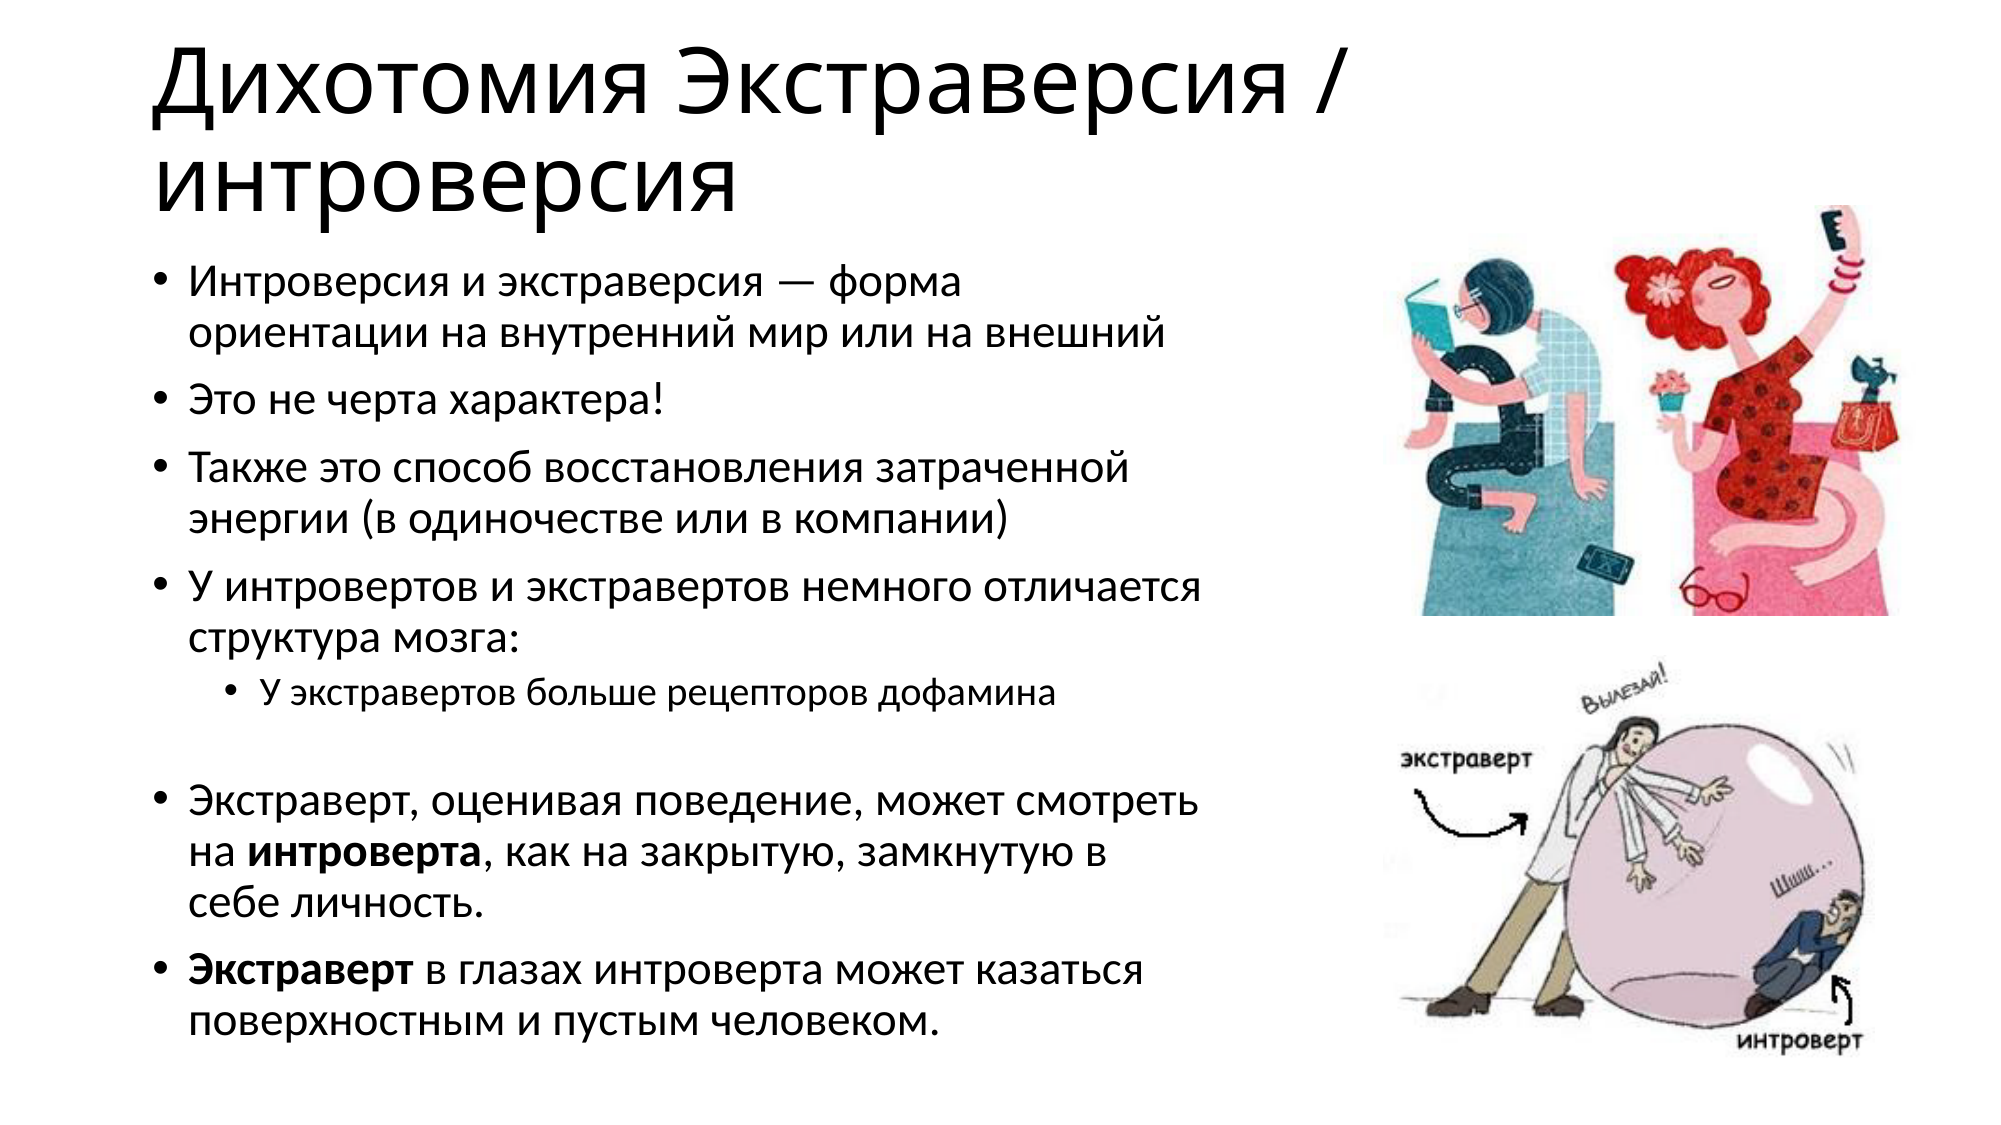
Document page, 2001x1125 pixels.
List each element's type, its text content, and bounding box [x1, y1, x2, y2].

picture [1382, 205, 1923, 616]
list Интроверсия и экстраверсия — форма ориентации на внутренний мир или на внешний Это не черта характера! Также это способ восстановления затраченной энергии (в одиночестве или в компании) У интровертов и экстравертов немного отличается структура мозга: У экстравертов больше рецепторов дофамина Экстраверт, оценивая поведение, может смотреть на интроверта, как на закрытую, замкнутую в себе личность. Экстраверт в глазах интроверта может казаться поверхностным и пустым человеком. [137, 248, 1227, 1066]
picture [1382, 655, 1875, 1066]
title Дихотомия Экстраверсия / интроверсия [137, 59, 1863, 206]
